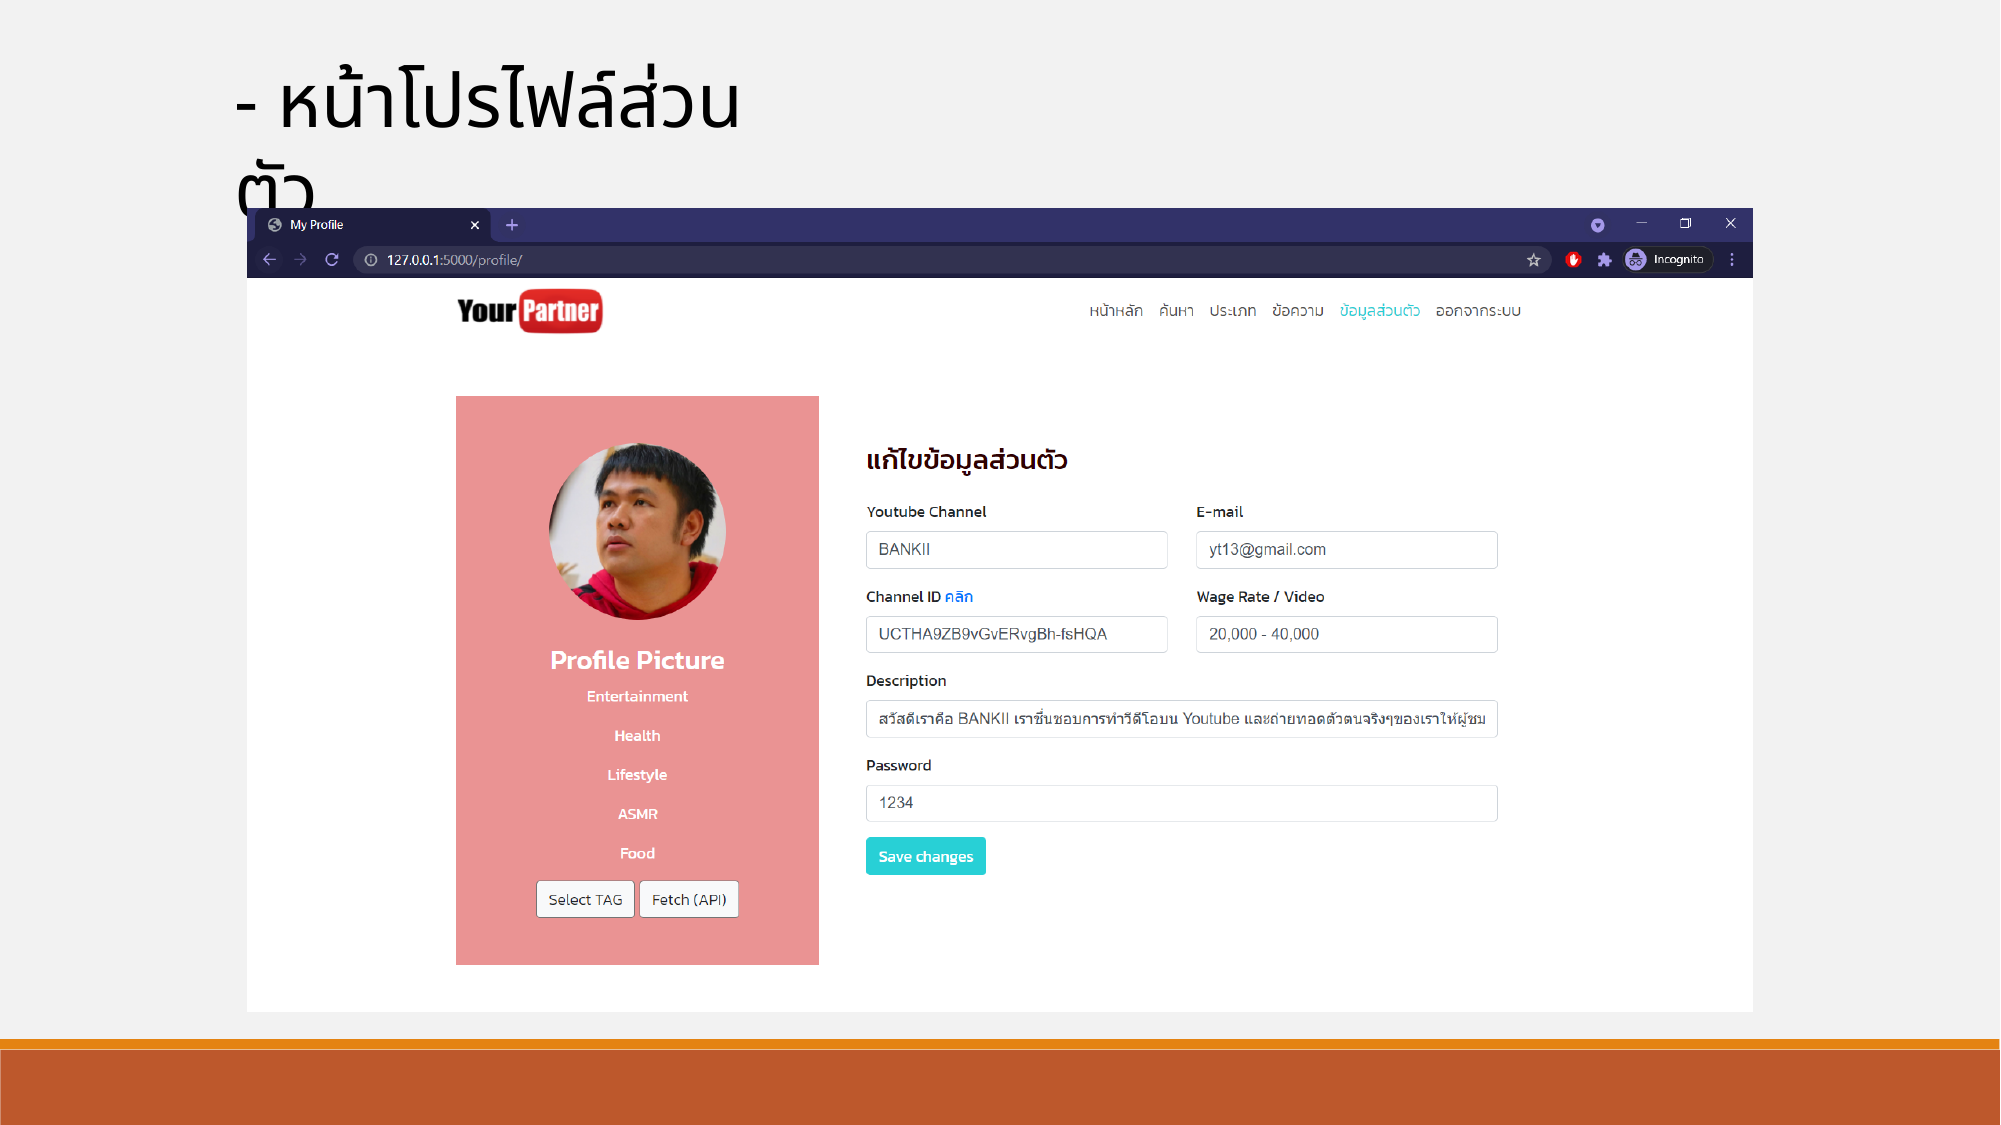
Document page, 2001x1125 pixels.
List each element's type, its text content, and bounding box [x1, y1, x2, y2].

text_box - หน้าโปรไฟล์ส่วนตัว [219, 45, 763, 241]
picture [246, 207, 1754, 1012]
